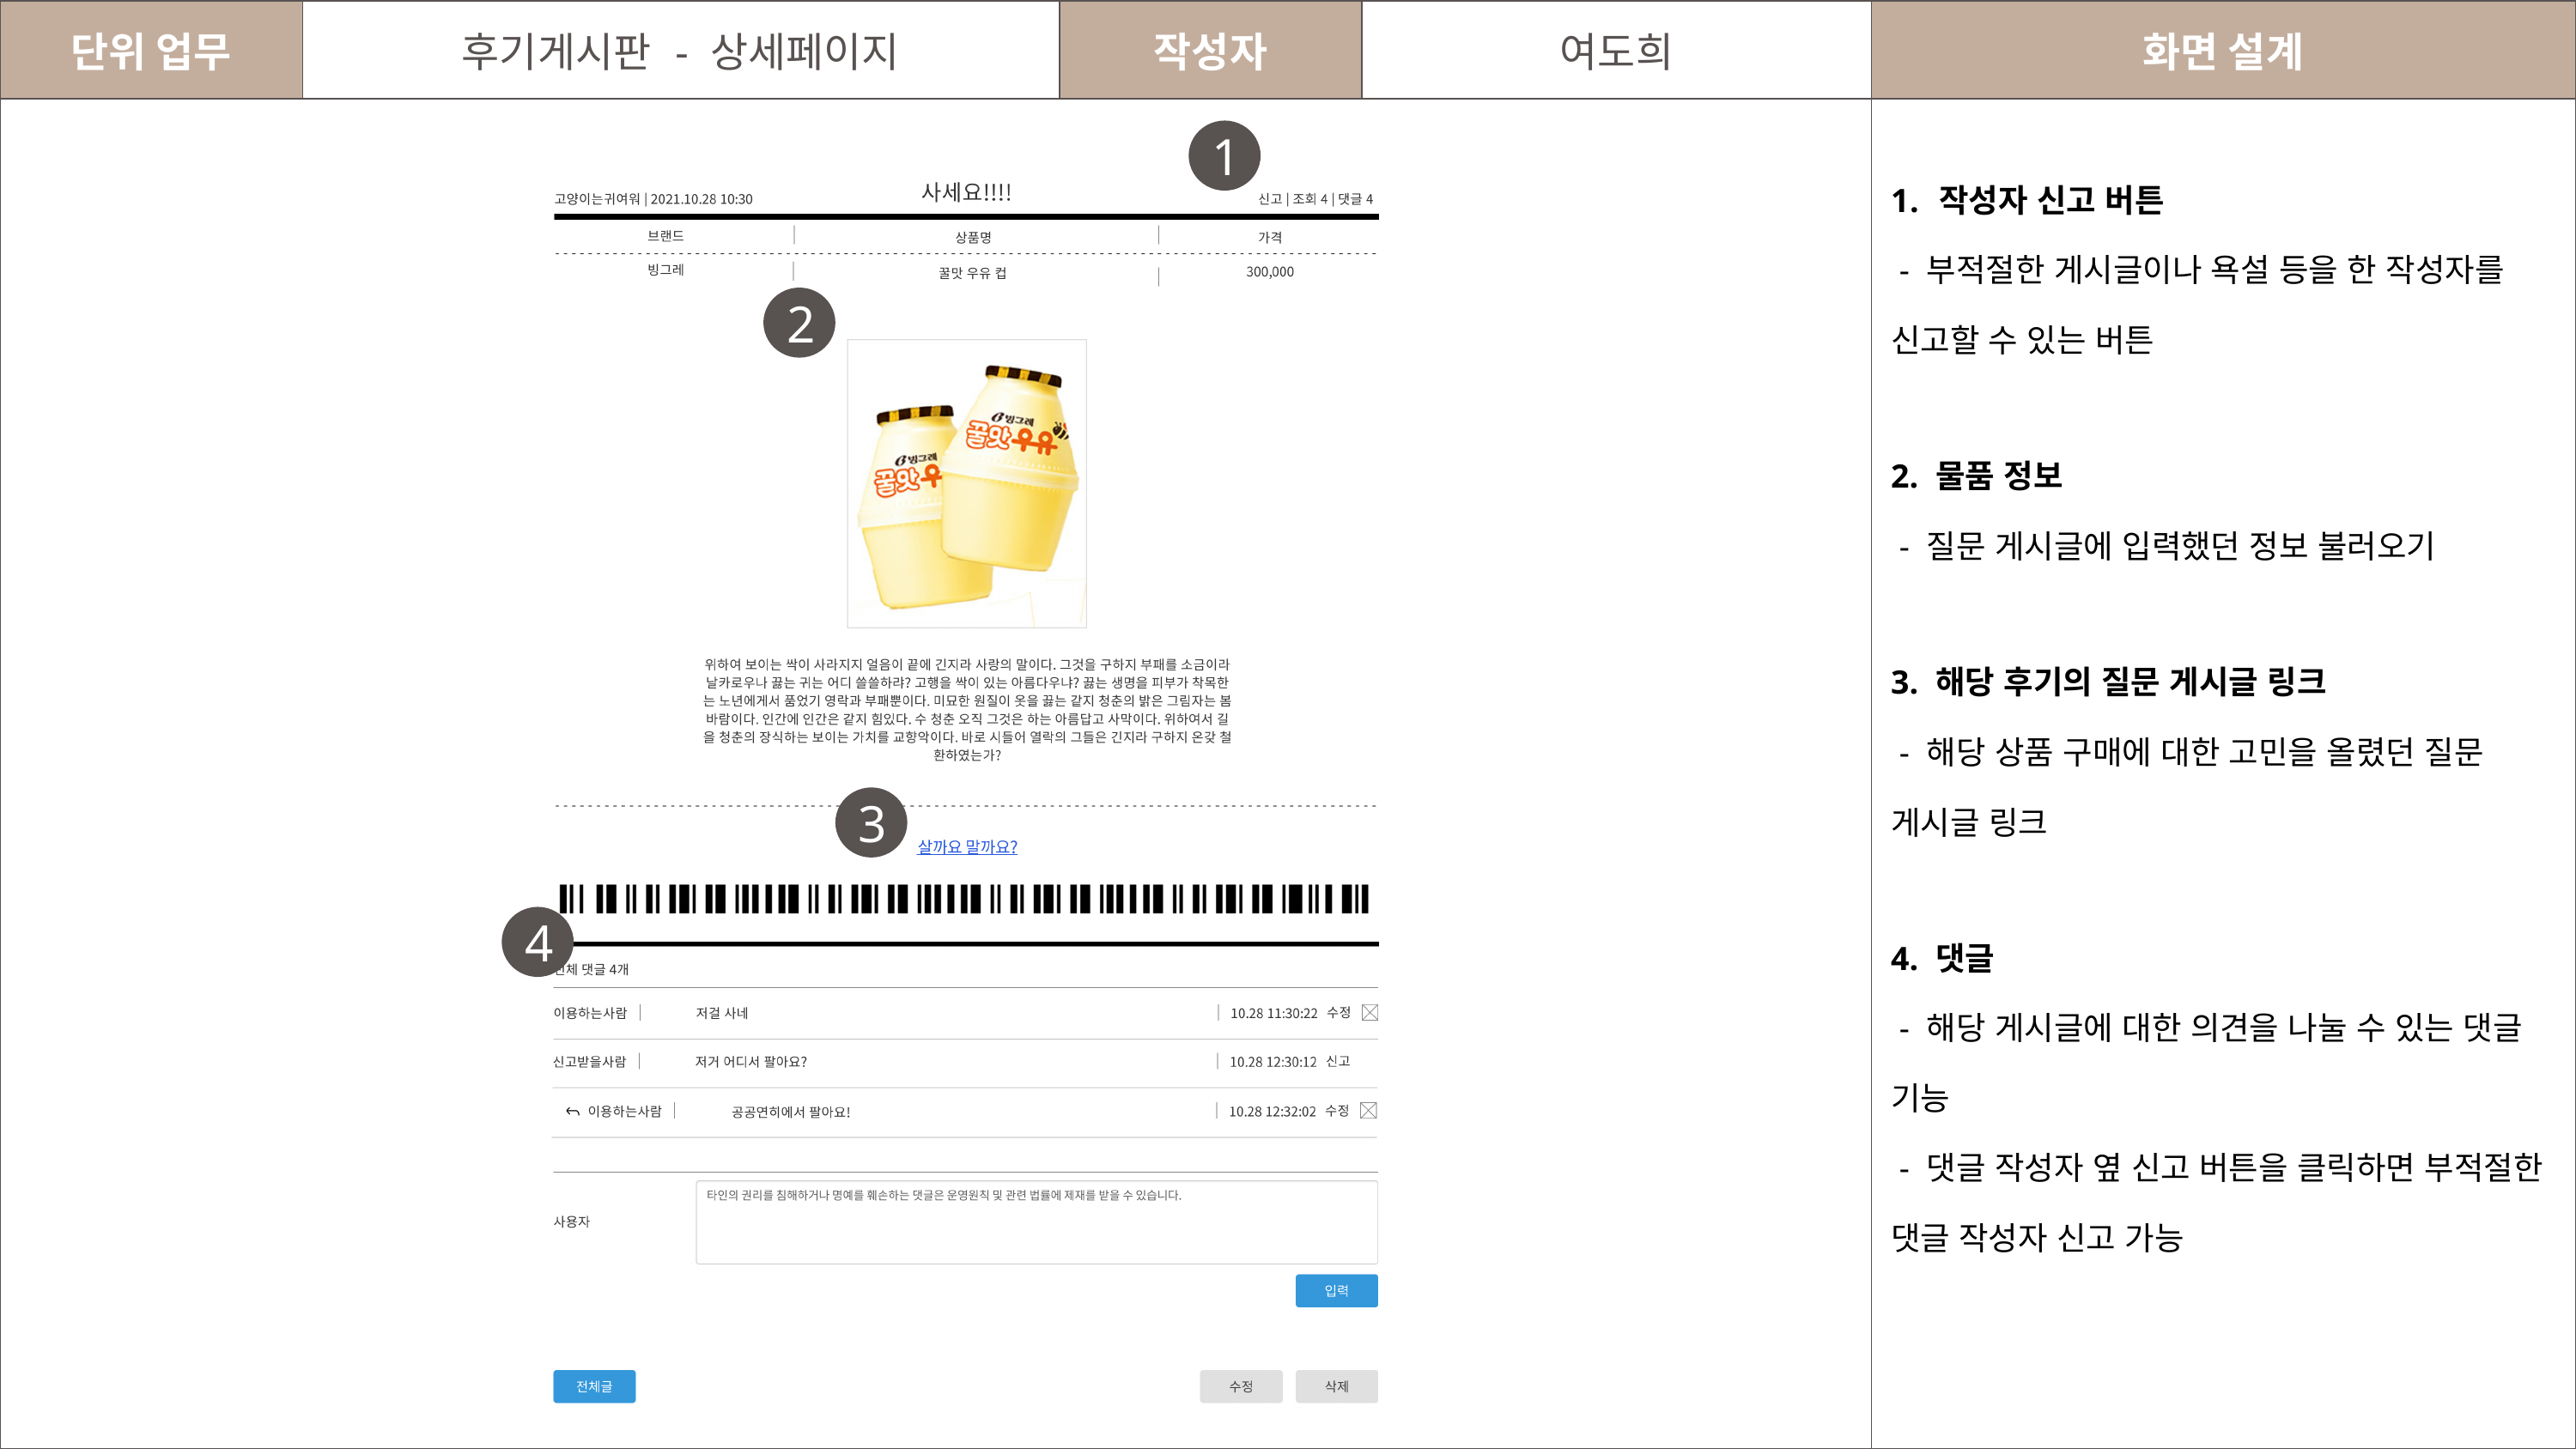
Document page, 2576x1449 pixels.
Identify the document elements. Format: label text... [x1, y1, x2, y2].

table_header 단위 업무 [1, 2, 302, 98]
table_header 여도희 [1363, 2, 1871, 98]
table_header 화면 설계 [1872, 2, 2575, 98]
table_header 후기게시판 - 상세페이지 [303, 2, 1059, 98]
table_header 작성자 [1060, 2, 1361, 98]
picture [472, 120, 1462, 1428]
table_cell [1, 100, 1871, 1448]
table_cell 작성자 신고 버튼 - 부적절한 게시글이나 욕설 등을 한 작성자를 신고할 수 있는 버튼 2. 물품 정보 - 질문 게시글에 입력했던 정보 불러오기 3. 해당 후기의 질문 게시글 링크 - 해당 상품 구매에 대한 고민을 올렸던 질문 게시글 링크 4. 댓글 - 해당 게시글에 대한 의견을 나눌 수 있는 댓글 기능 - 댓글 작성자 옆 신고 버튼을 클릭하면 부적절한 댓글 작성자 신고 가능 [1872, 100, 2575, 1448]
